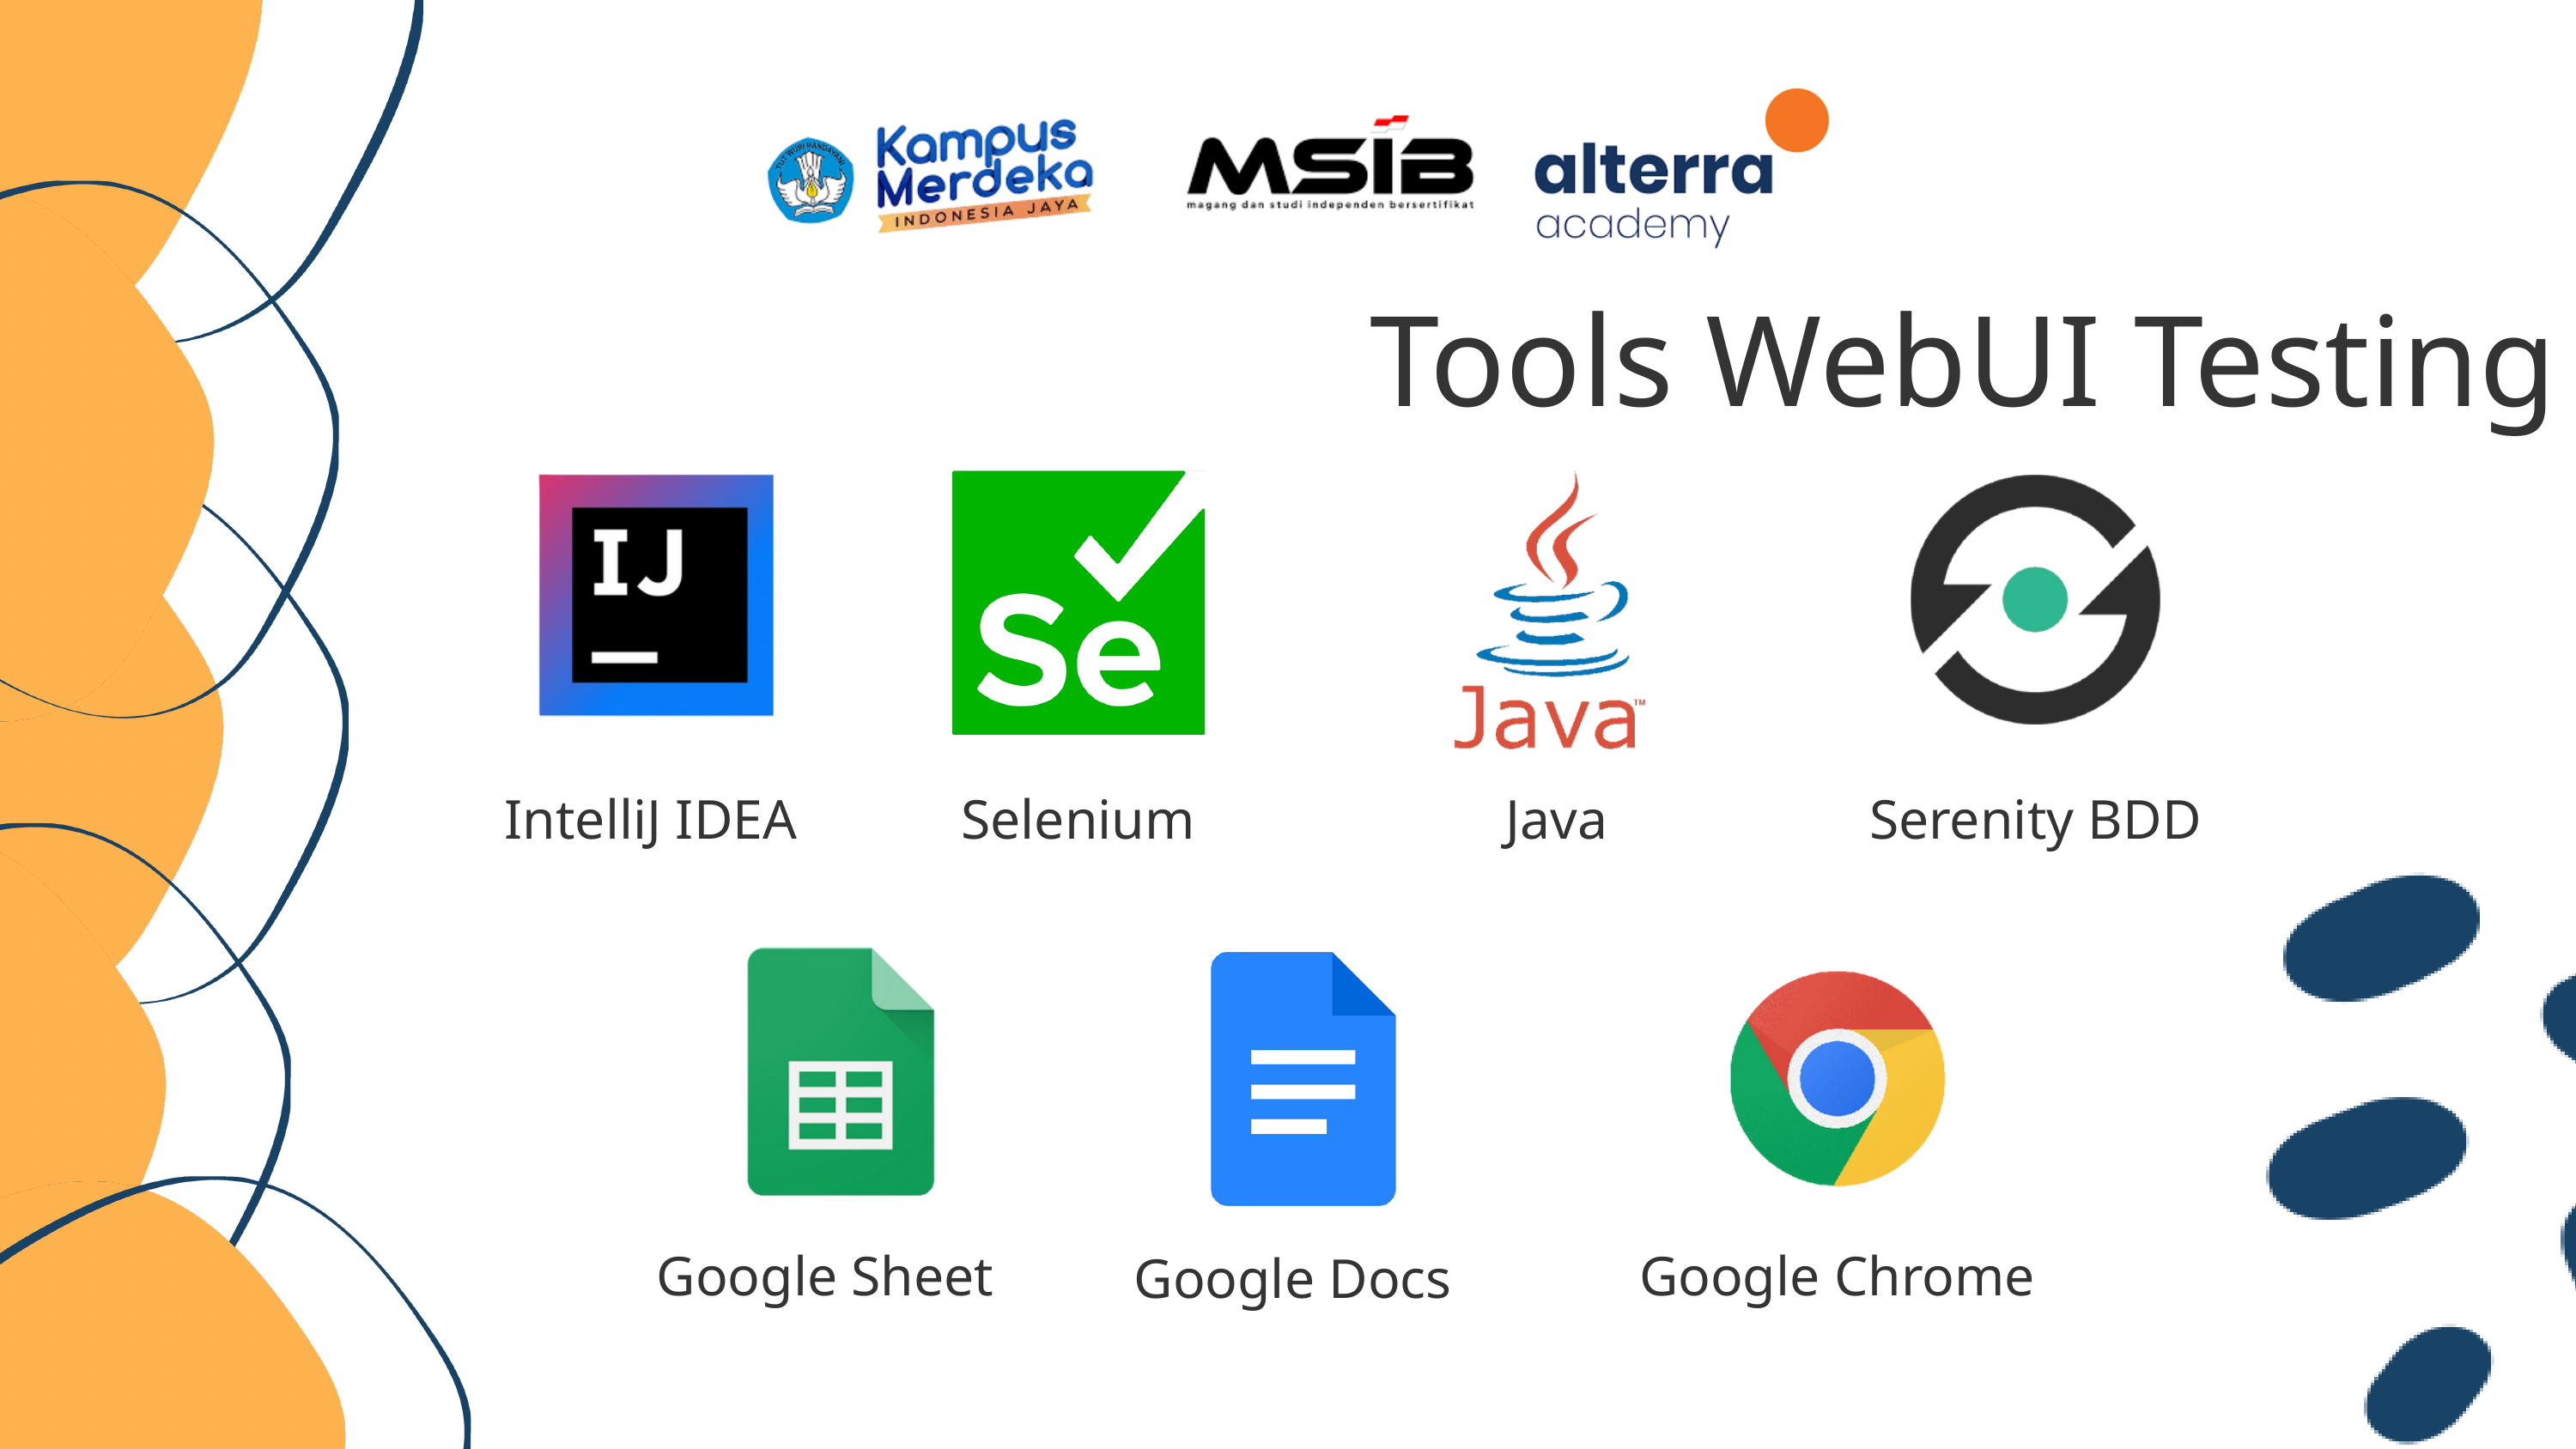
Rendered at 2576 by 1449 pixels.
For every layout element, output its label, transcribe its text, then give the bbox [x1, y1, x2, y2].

text_box [1519, 72, 1838, 265]
text_box [528, 464, 774, 742]
text_box Tools WebUI Testing [1369, 281, 2573, 432]
text_box Java [1331, 774, 1783, 850]
text_box [0, 180, 341, 727]
text_box IntelliJ IDEA [425, 774, 852, 850]
text_box [0, 1175, 472, 1449]
text_box Google Sheet [599, 1231, 1052, 1307]
text_box [1382, 464, 1733, 755]
text_box [738, 68, 1145, 289]
text_box [709, 940, 973, 1203]
text_box [1164, 940, 1442, 1217]
text_box Google Chrome [1611, 1231, 2064, 1307]
text_box [951, 470, 1206, 735]
text_box Serenity BDD [1809, 774, 2262, 850]
text_box [0, 0, 423, 356]
text_box [1145, 81, 1520, 276]
text_box Google Docs [1066, 1234, 1519, 1309]
text_box [0, 822, 293, 1176]
text_box [0, 468, 350, 1013]
text_box [1601, 947, 2075, 1210]
text_box Selenium [852, 774, 1304, 850]
text_box [2076, 758, 2576, 1449]
text_box [1911, 475, 2160, 724]
